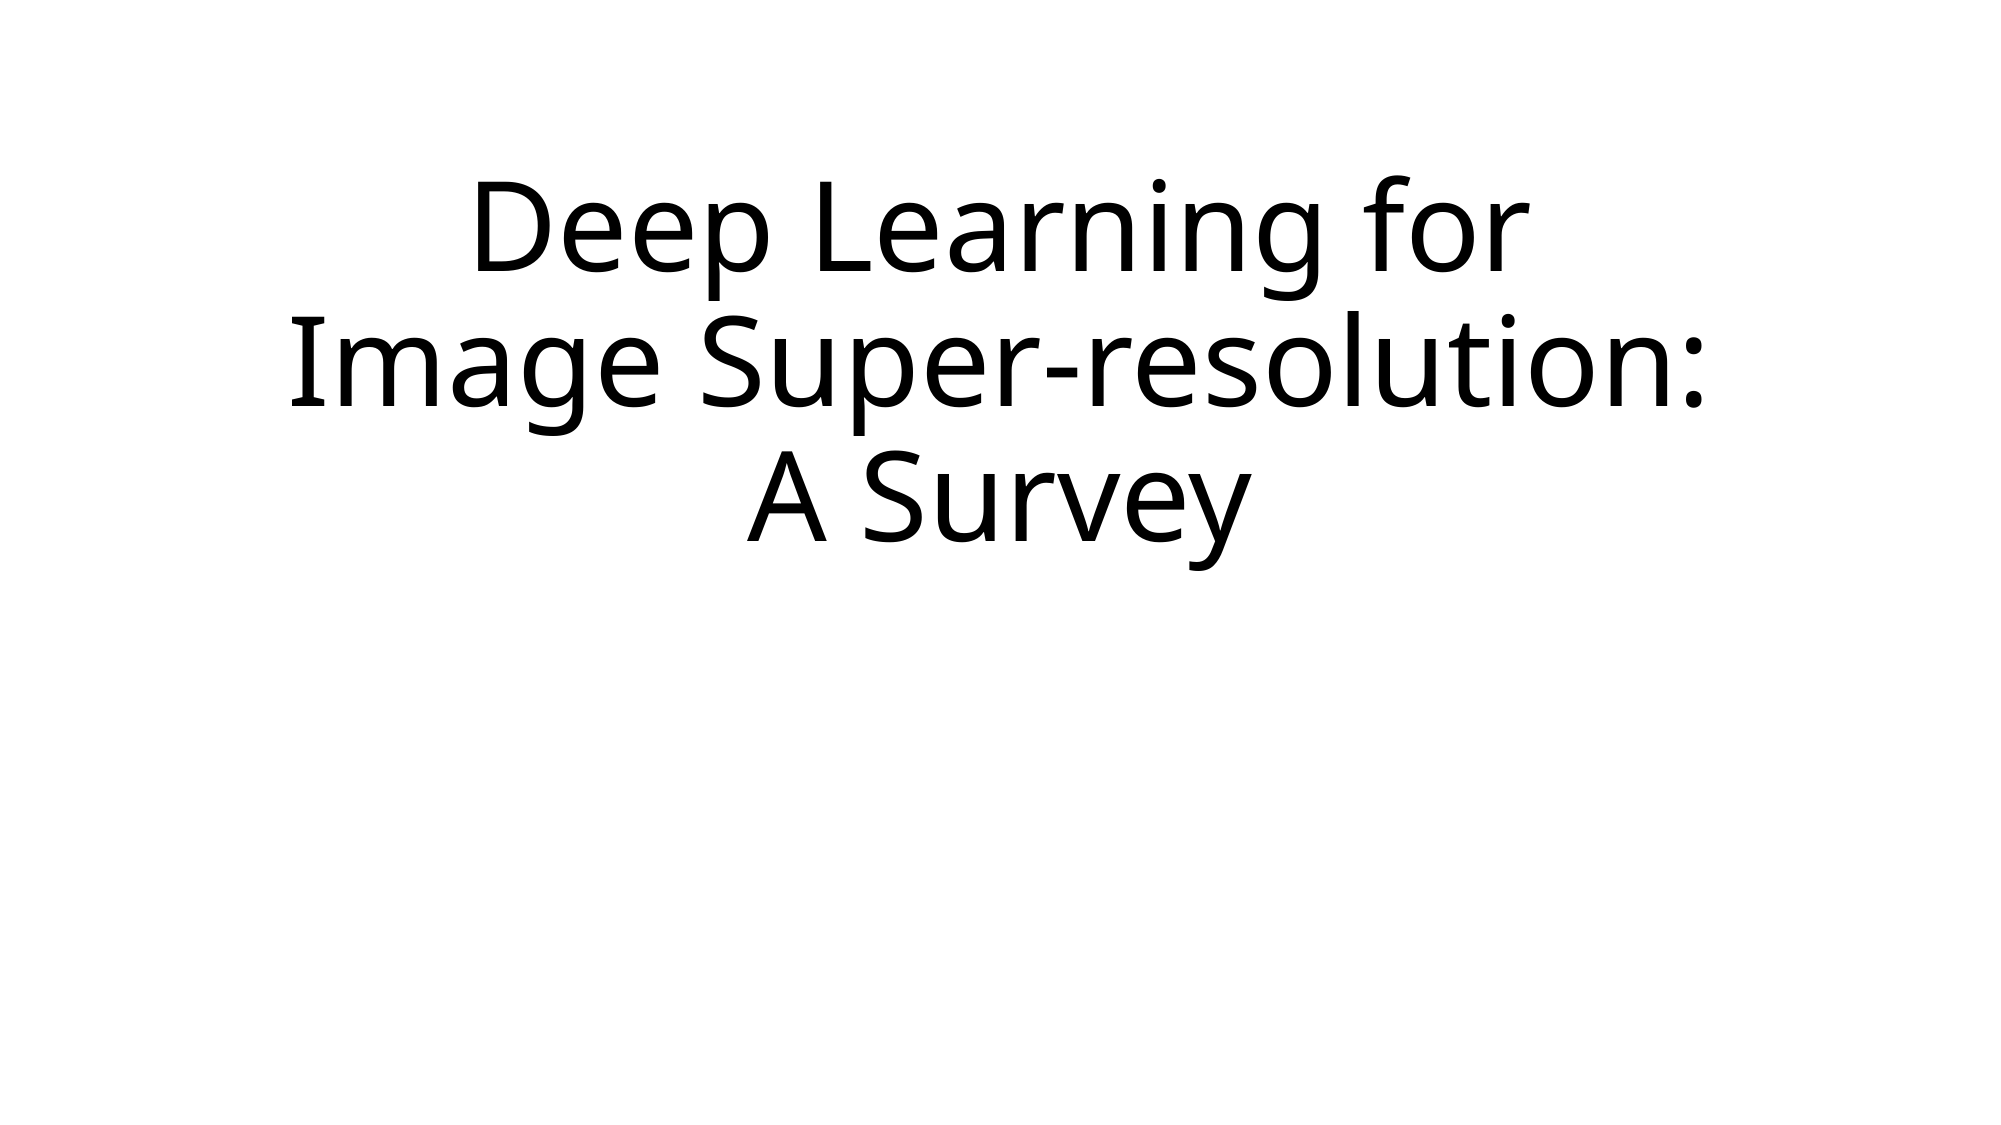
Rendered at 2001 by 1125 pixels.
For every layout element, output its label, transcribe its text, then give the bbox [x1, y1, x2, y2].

title Deep Learning for Image Super-resolution: A Survey [249, 184, 1750, 576]
